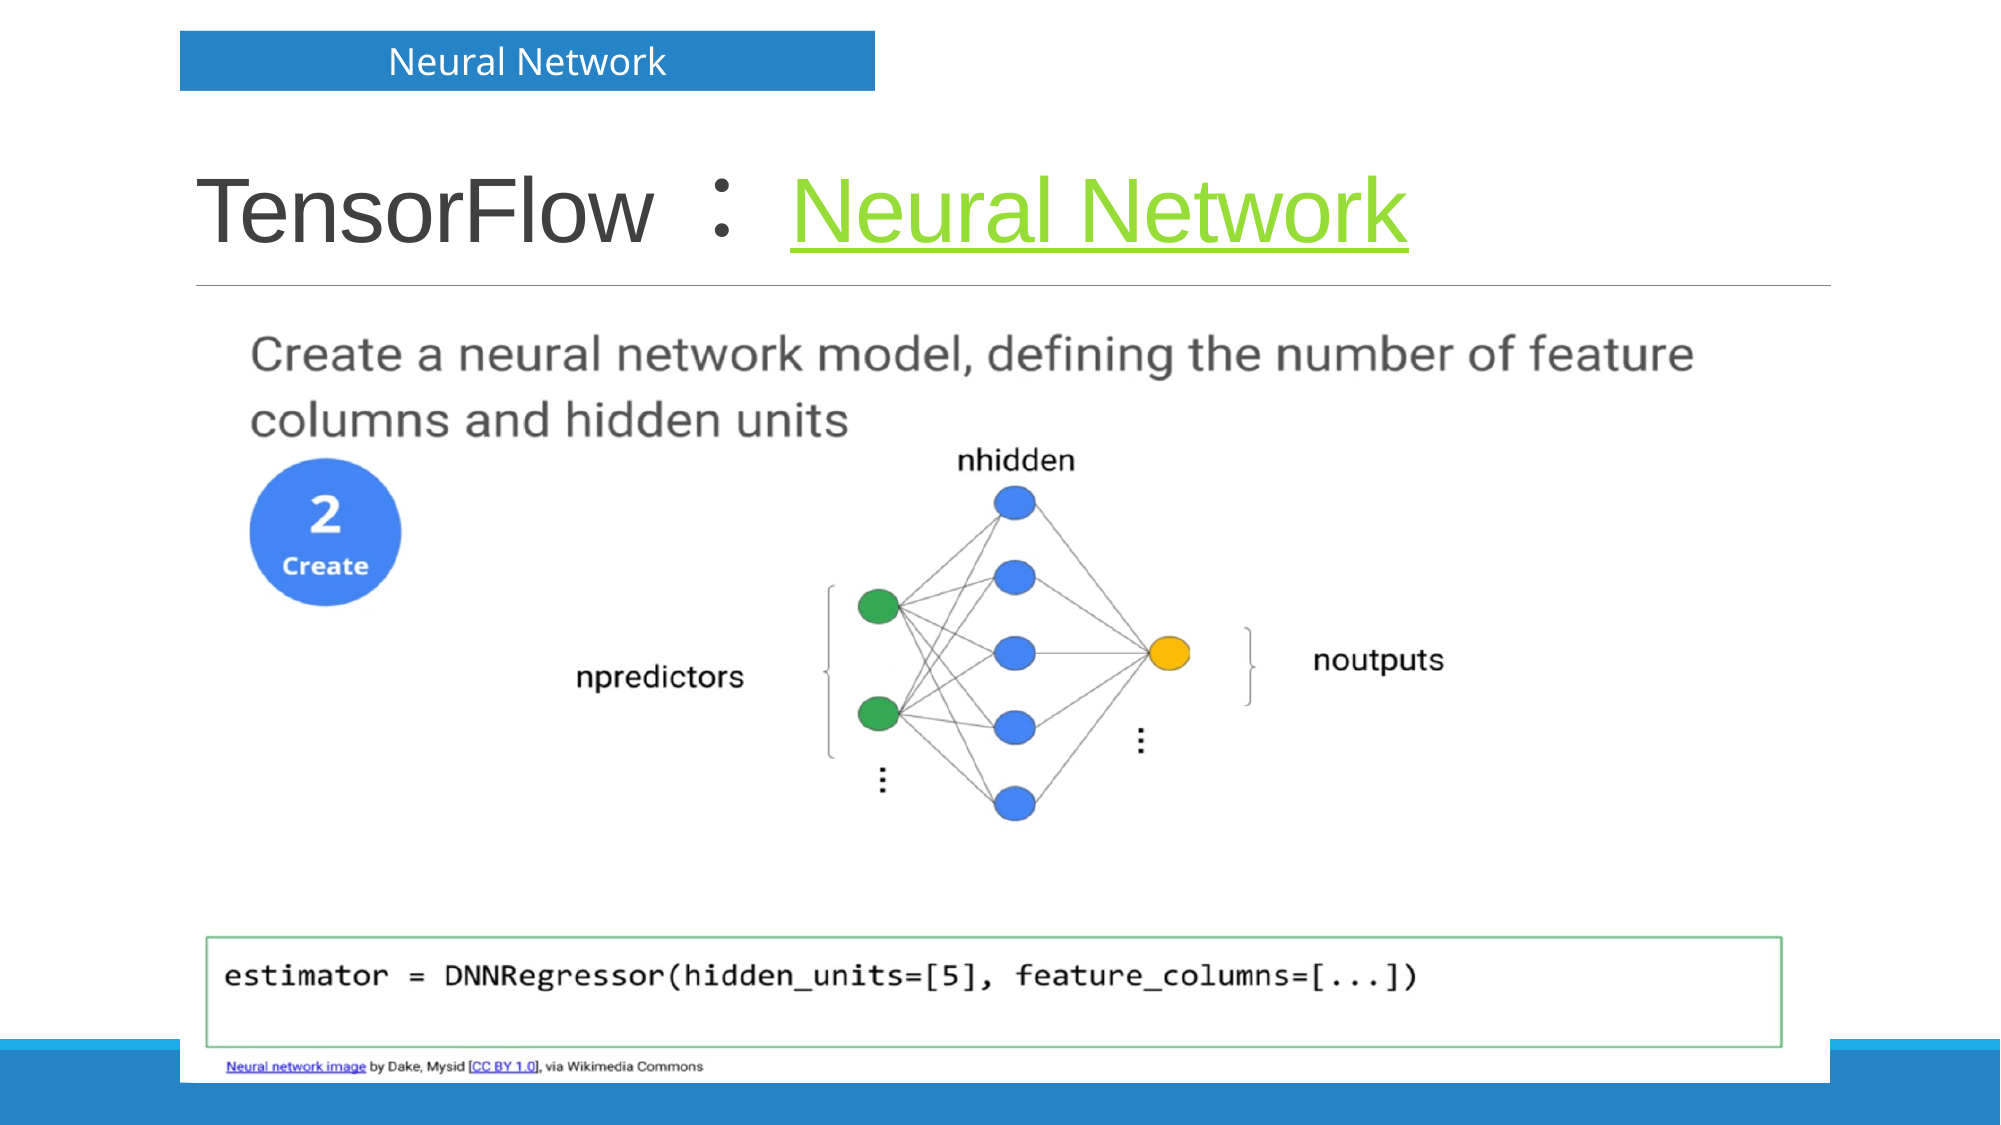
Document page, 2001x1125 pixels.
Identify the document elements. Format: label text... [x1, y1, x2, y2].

picture [179, 311, 1831, 1084]
text_box TensorFlow：Neural Network [180, 30, 2000, 269]
